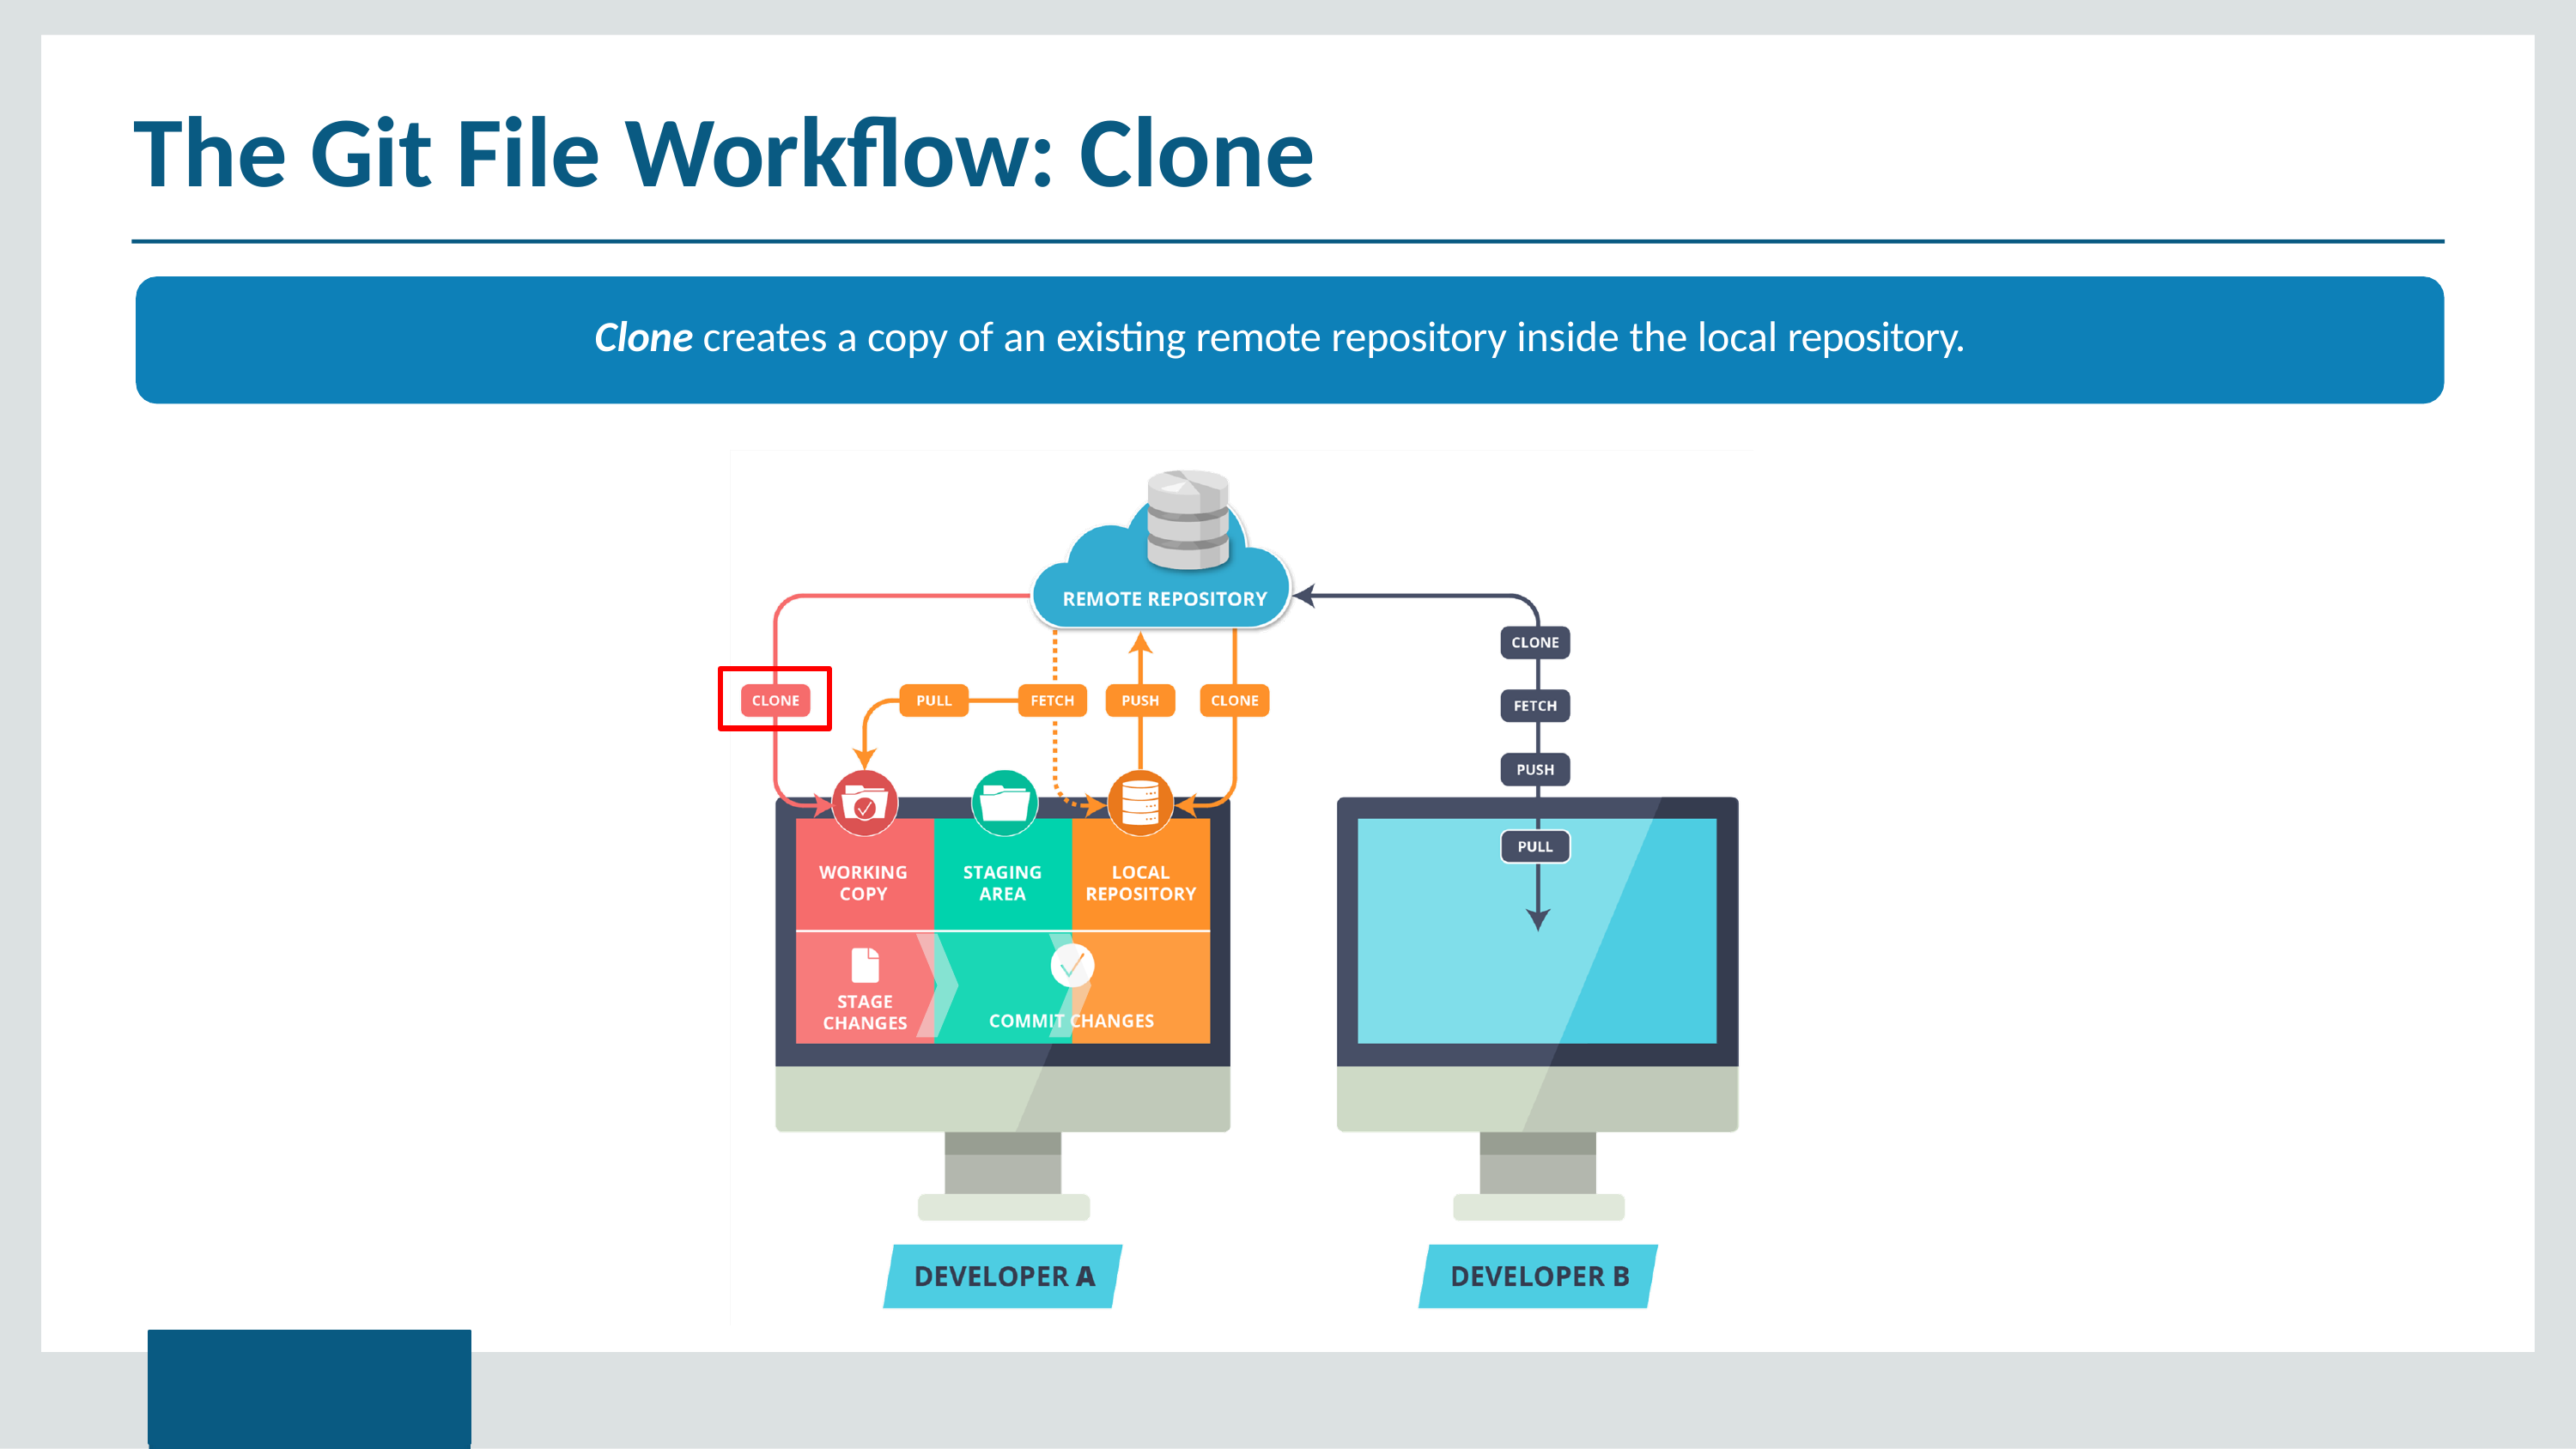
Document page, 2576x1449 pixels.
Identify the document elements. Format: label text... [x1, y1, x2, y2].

text_box The Git File Workflow: Clone [131, 84, 1319, 207]
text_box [147, 1329, 472, 1446]
text_box [136, 276, 2445, 404]
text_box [717, 450, 1754, 1325]
text_box Clone creates a copy of an existing remote repository inside the local repository. [592, 306, 1973, 361]
